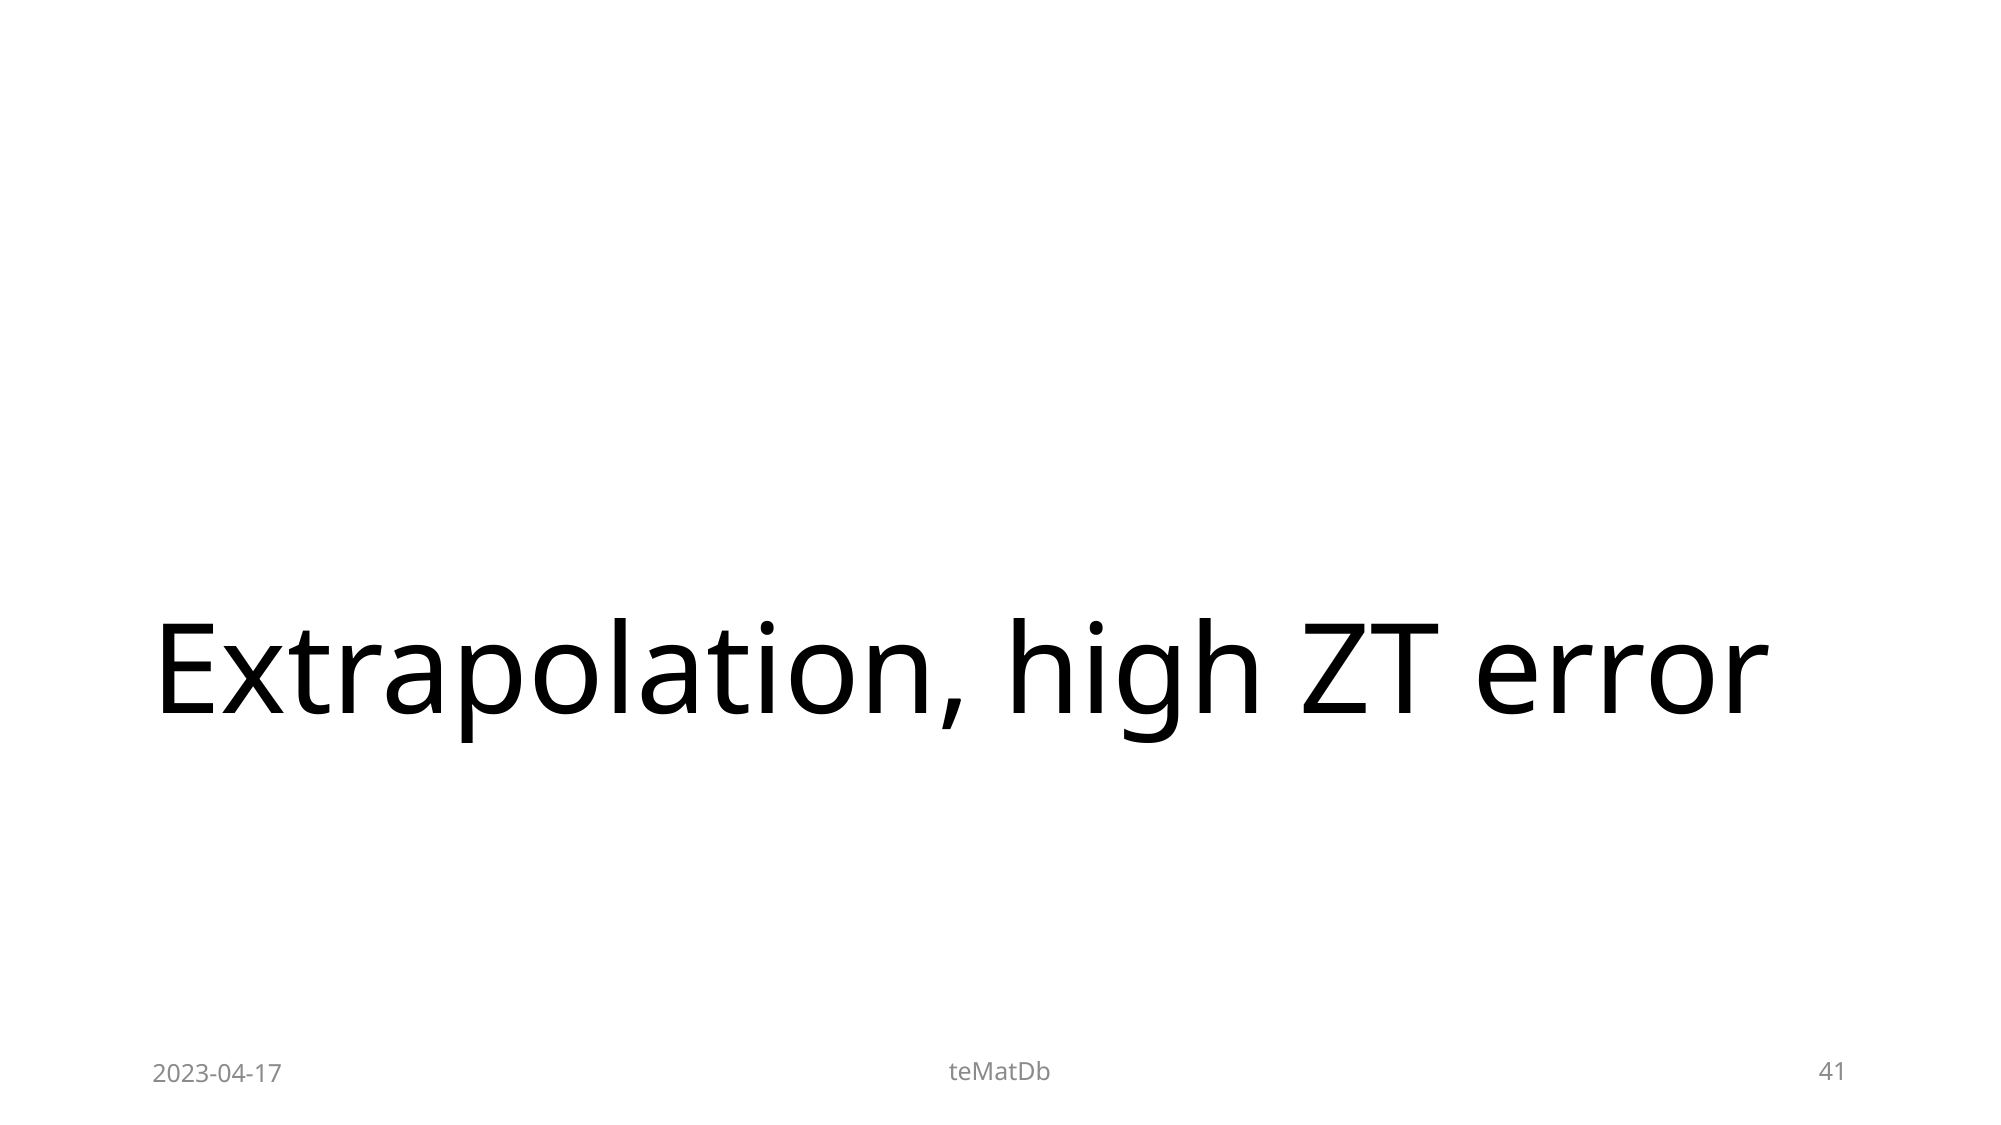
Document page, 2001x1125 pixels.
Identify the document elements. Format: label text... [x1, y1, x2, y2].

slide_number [137, 1042, 588, 1103]
title Extrapolation, high ZT error [136, 280, 1862, 749]
slide_number 41 [1412, 1042, 1863, 1103]
footer teMatDb [662, 1042, 1338, 1103]
